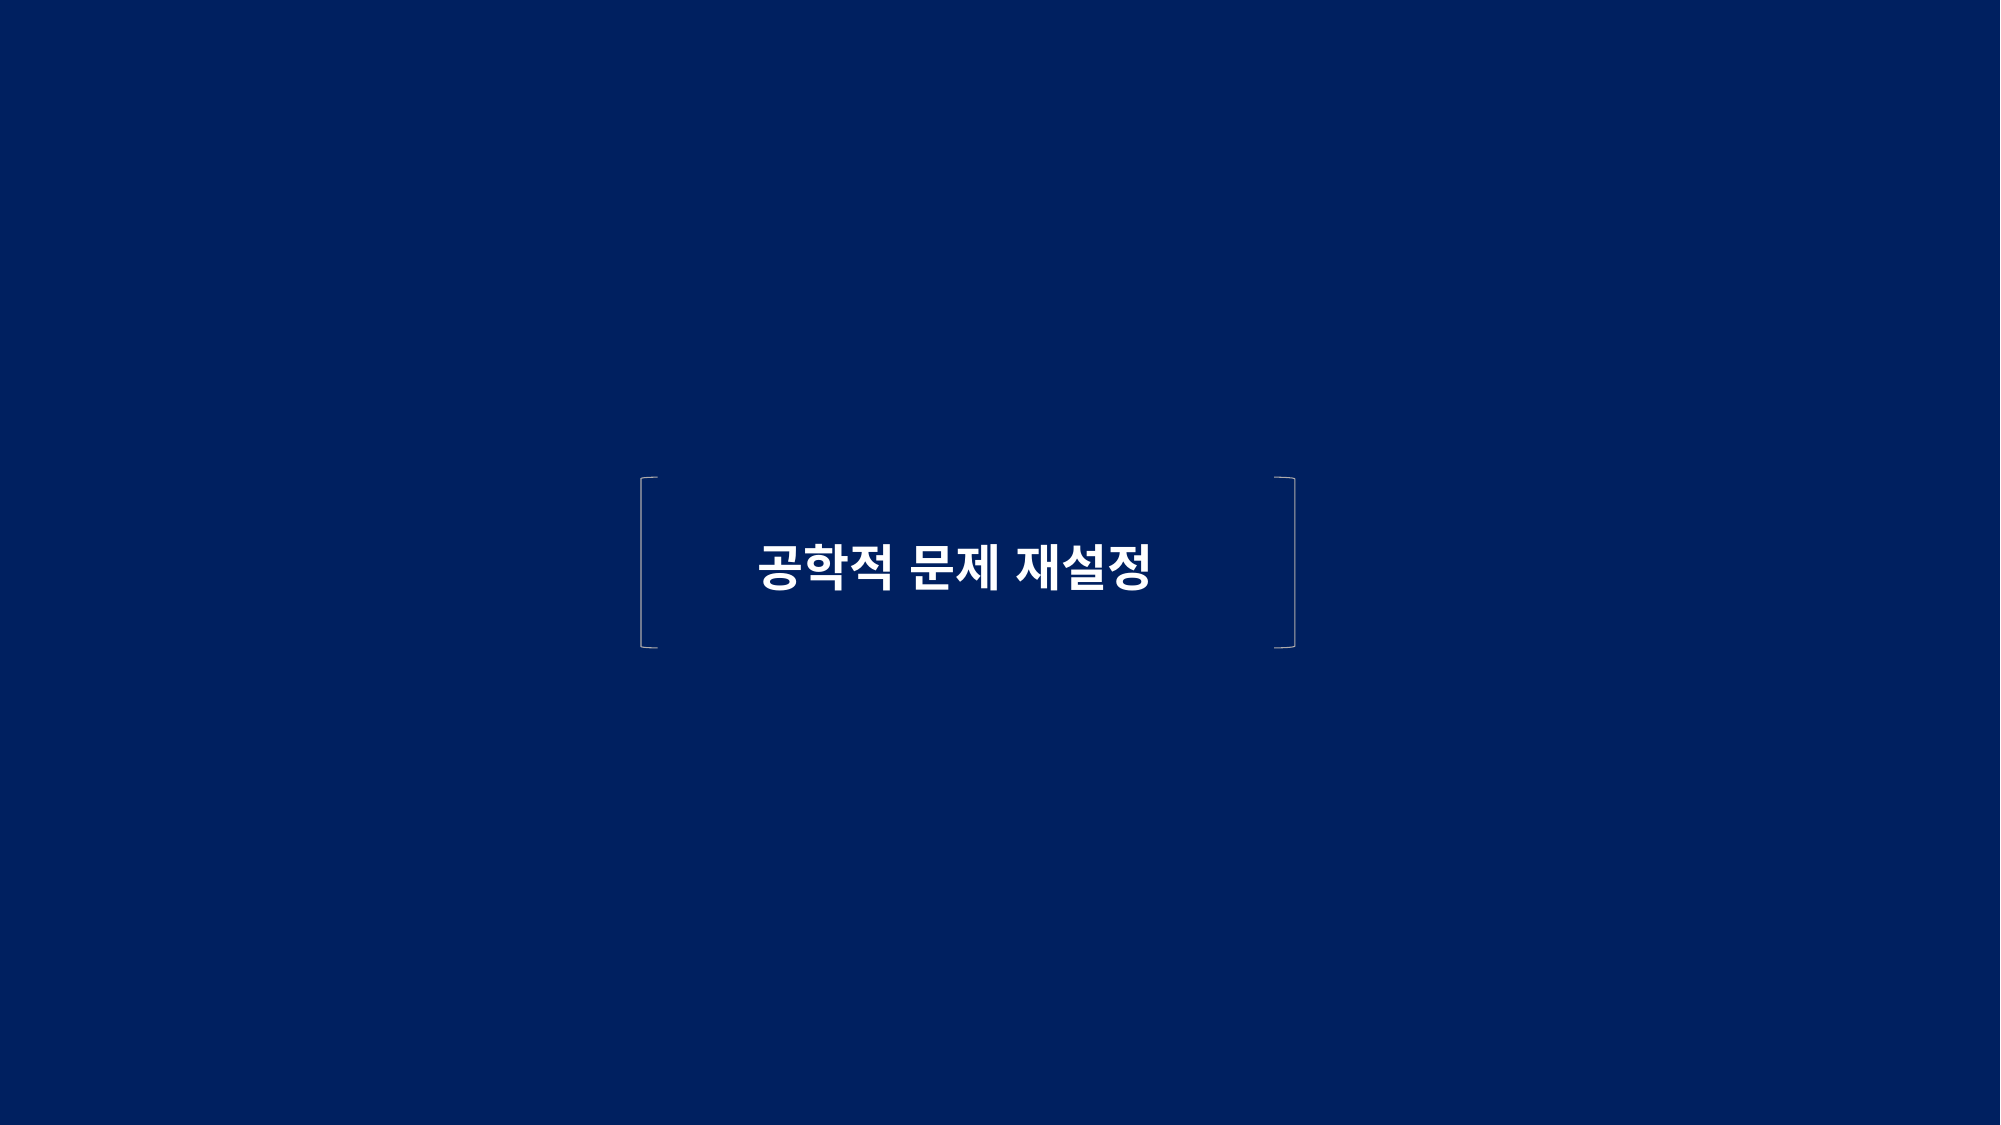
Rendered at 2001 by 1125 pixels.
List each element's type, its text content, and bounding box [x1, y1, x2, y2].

list 공학적 문제 재설정 [742, 525, 1425, 1125]
text_box [640, 476, 658, 649]
text_box [1274, 476, 1296, 649]
